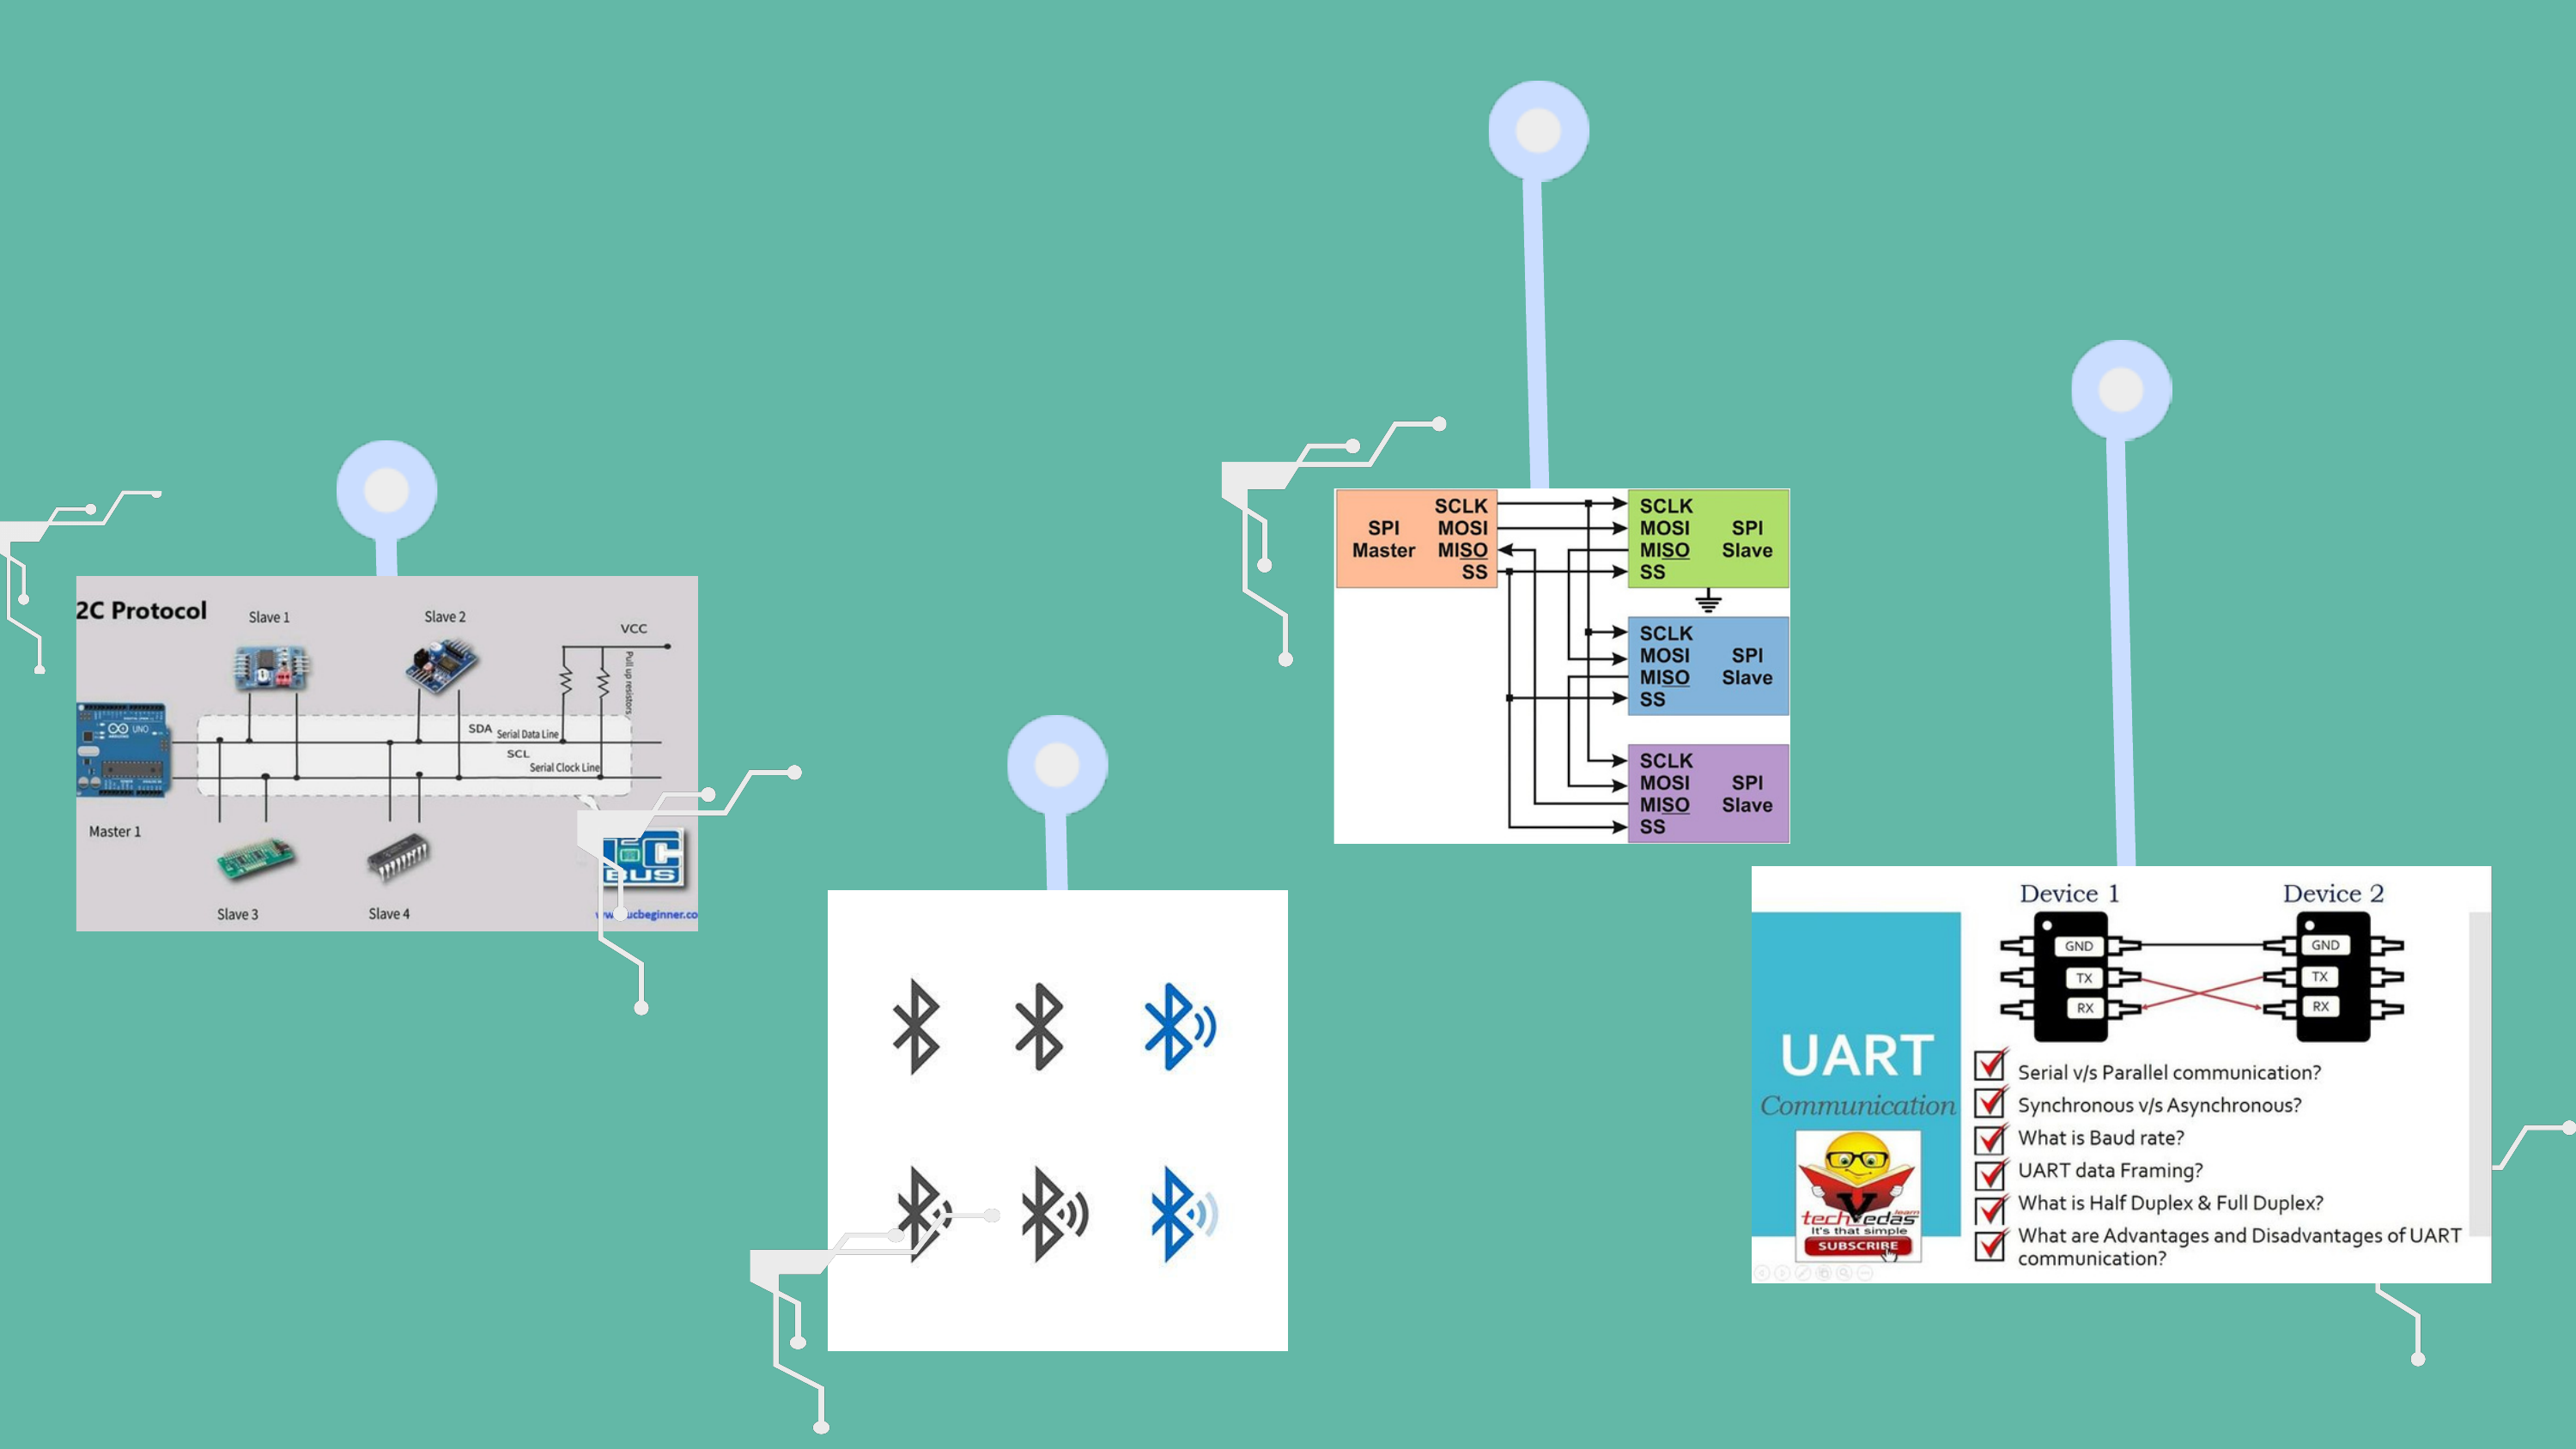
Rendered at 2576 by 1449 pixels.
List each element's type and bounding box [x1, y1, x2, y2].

text_box [1221, 416, 1447, 667]
text_box [76, 576, 698, 931]
text_box [1522, 182, 1550, 488]
text_box [1045, 816, 1068, 890]
text_box [1752, 866, 2493, 1283]
text_box [577, 765, 802, 1016]
text_box [1007, 715, 1109, 816]
text_box [2105, 441, 2136, 866]
text_box [1334, 488, 1791, 844]
text_box [750, 1209, 1000, 1434]
text_box [2354, 1120, 2576, 1367]
text_box [337, 440, 438, 542]
text_box [0, 487, 162, 675]
text_box [1488, 81, 1590, 182]
text_box [375, 542, 398, 576]
text_box [828, 890, 1289, 1351]
text_box [2071, 340, 2172, 441]
